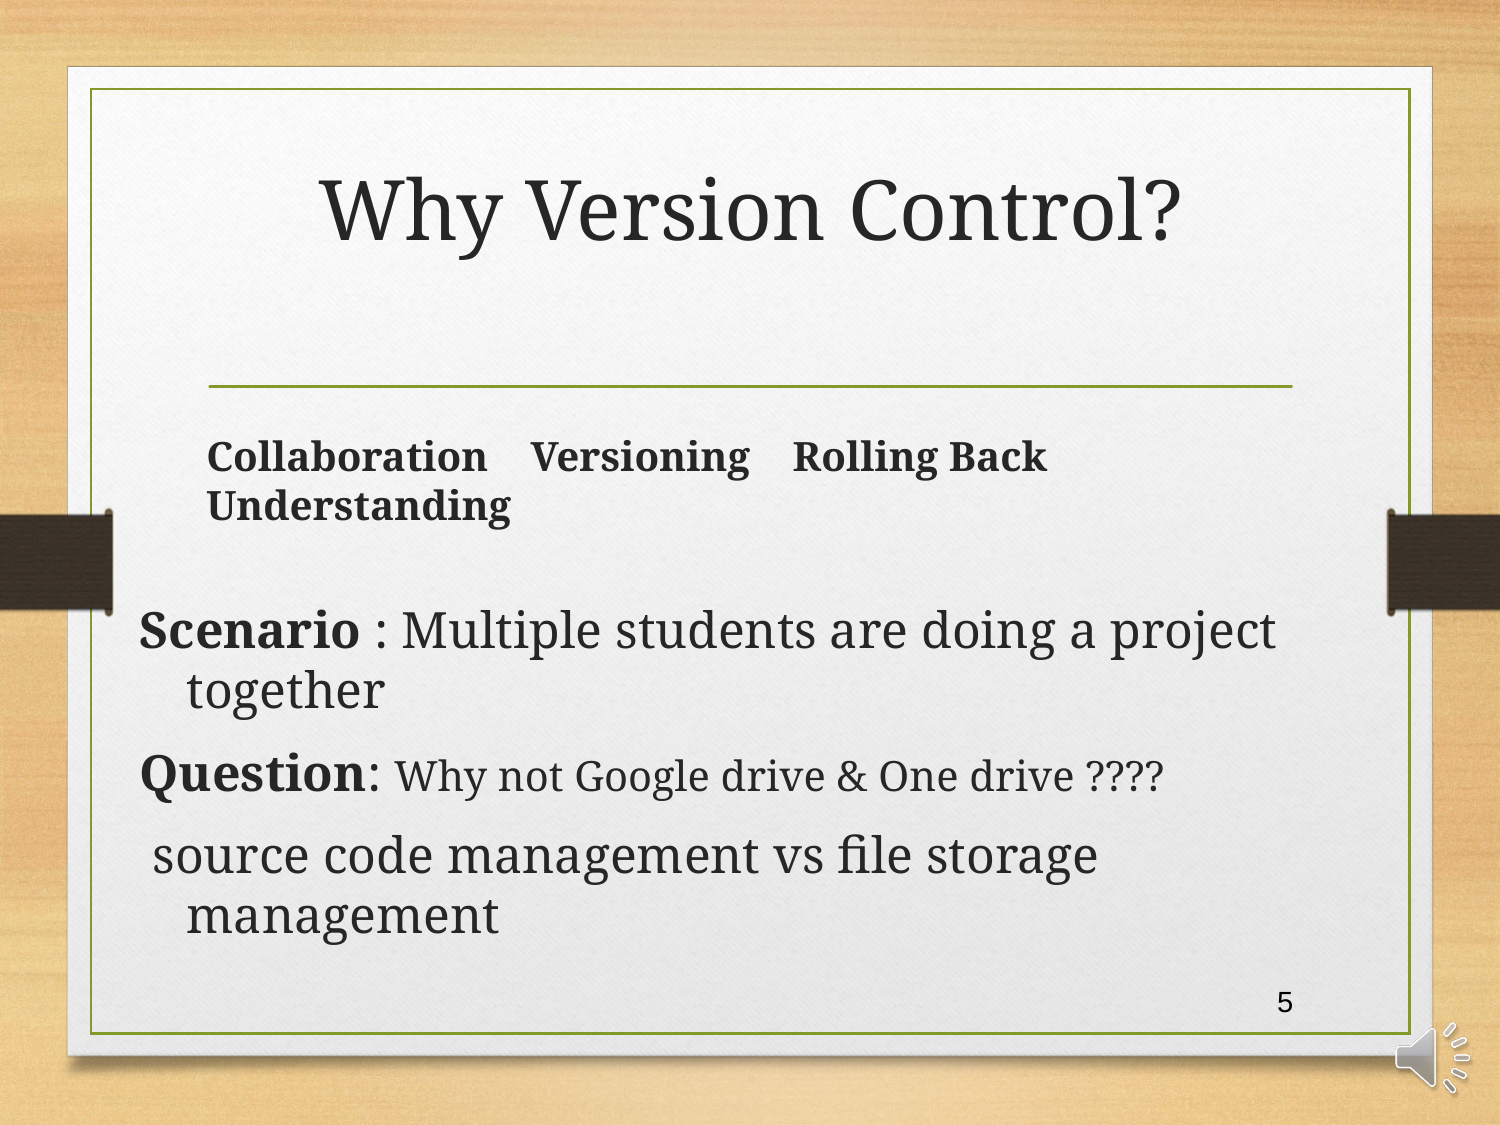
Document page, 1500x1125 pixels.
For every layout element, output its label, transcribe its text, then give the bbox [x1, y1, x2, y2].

list Collaboration Versioning Rolling Back Understanding [191, 423, 1354, 537]
title Why Version Control? [192, 137, 1309, 278]
text_box Scenario : Multiple students are doing a project together Question: Why not Google drive & One drive ???? source code management vs file storage management [125, 591, 1375, 951]
slide_number 5 [1243, 977, 1309, 1024]
picture [0, 0, 1500, 1125]
